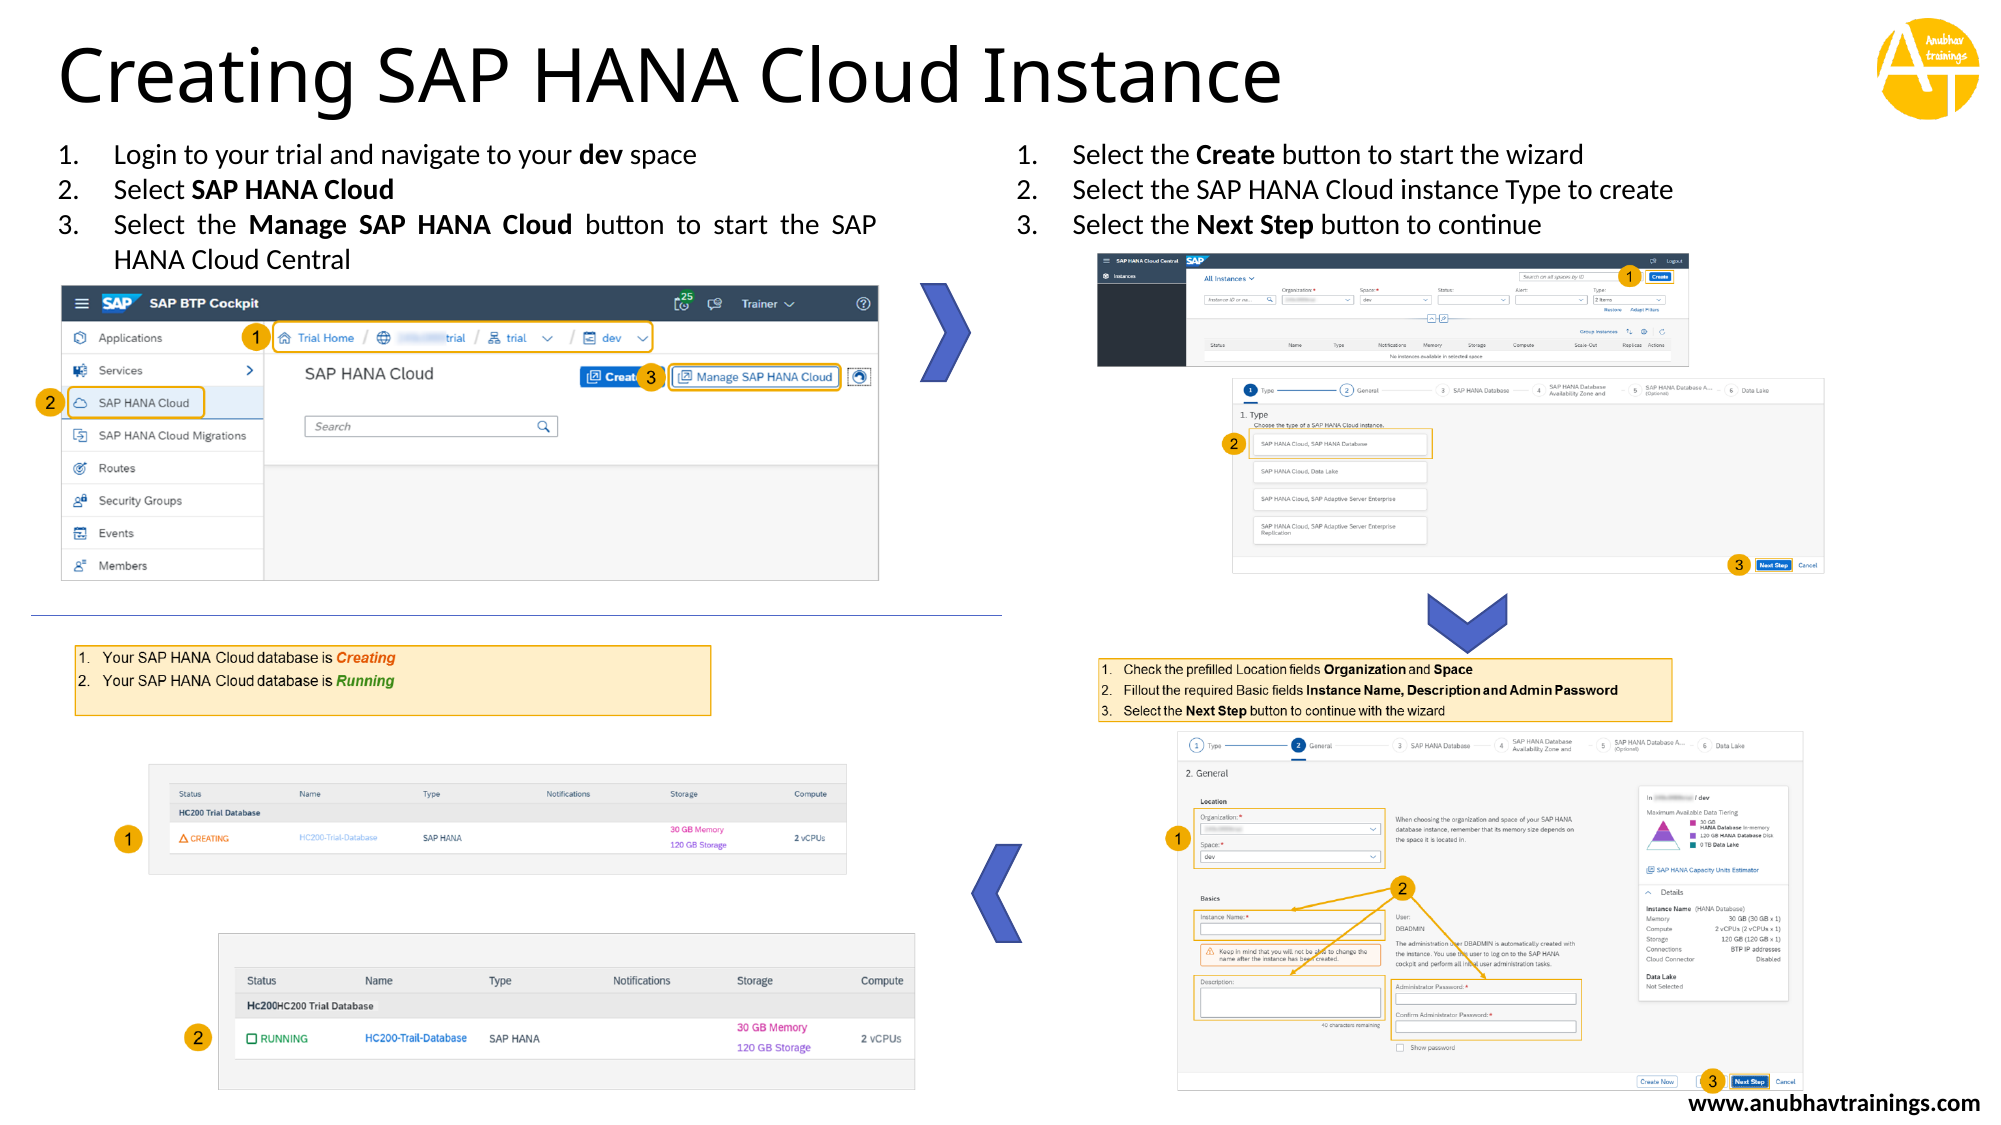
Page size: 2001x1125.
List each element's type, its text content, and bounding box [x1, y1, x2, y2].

text_box Creating SAP HANA Cloud Instance [42, 30, 1866, 128]
picture [1094, 250, 1841, 576]
picture [70, 645, 946, 1090]
text_box [971, 843, 1023, 943]
text_box [919, 283, 972, 383]
picture [1866, 11, 1985, 128]
footer www.anubhavtrainings.com [1669, 1089, 2000, 1114]
picture [31, 279, 880, 581]
text_box Login to your trial and navigate to your dev space Select SAP HANA Cloud Select the Manage SAP HANA Cloud button to start the SAP HANA Cloud Central [42, 127, 892, 283]
picture [1094, 658, 1884, 1094]
text_box Select the Create button to start the wizard Select the SAP HANA Cloud instance Type to create Select the Next Step button to continue [1001, 127, 1934, 248]
text_box [1427, 592, 1508, 655]
